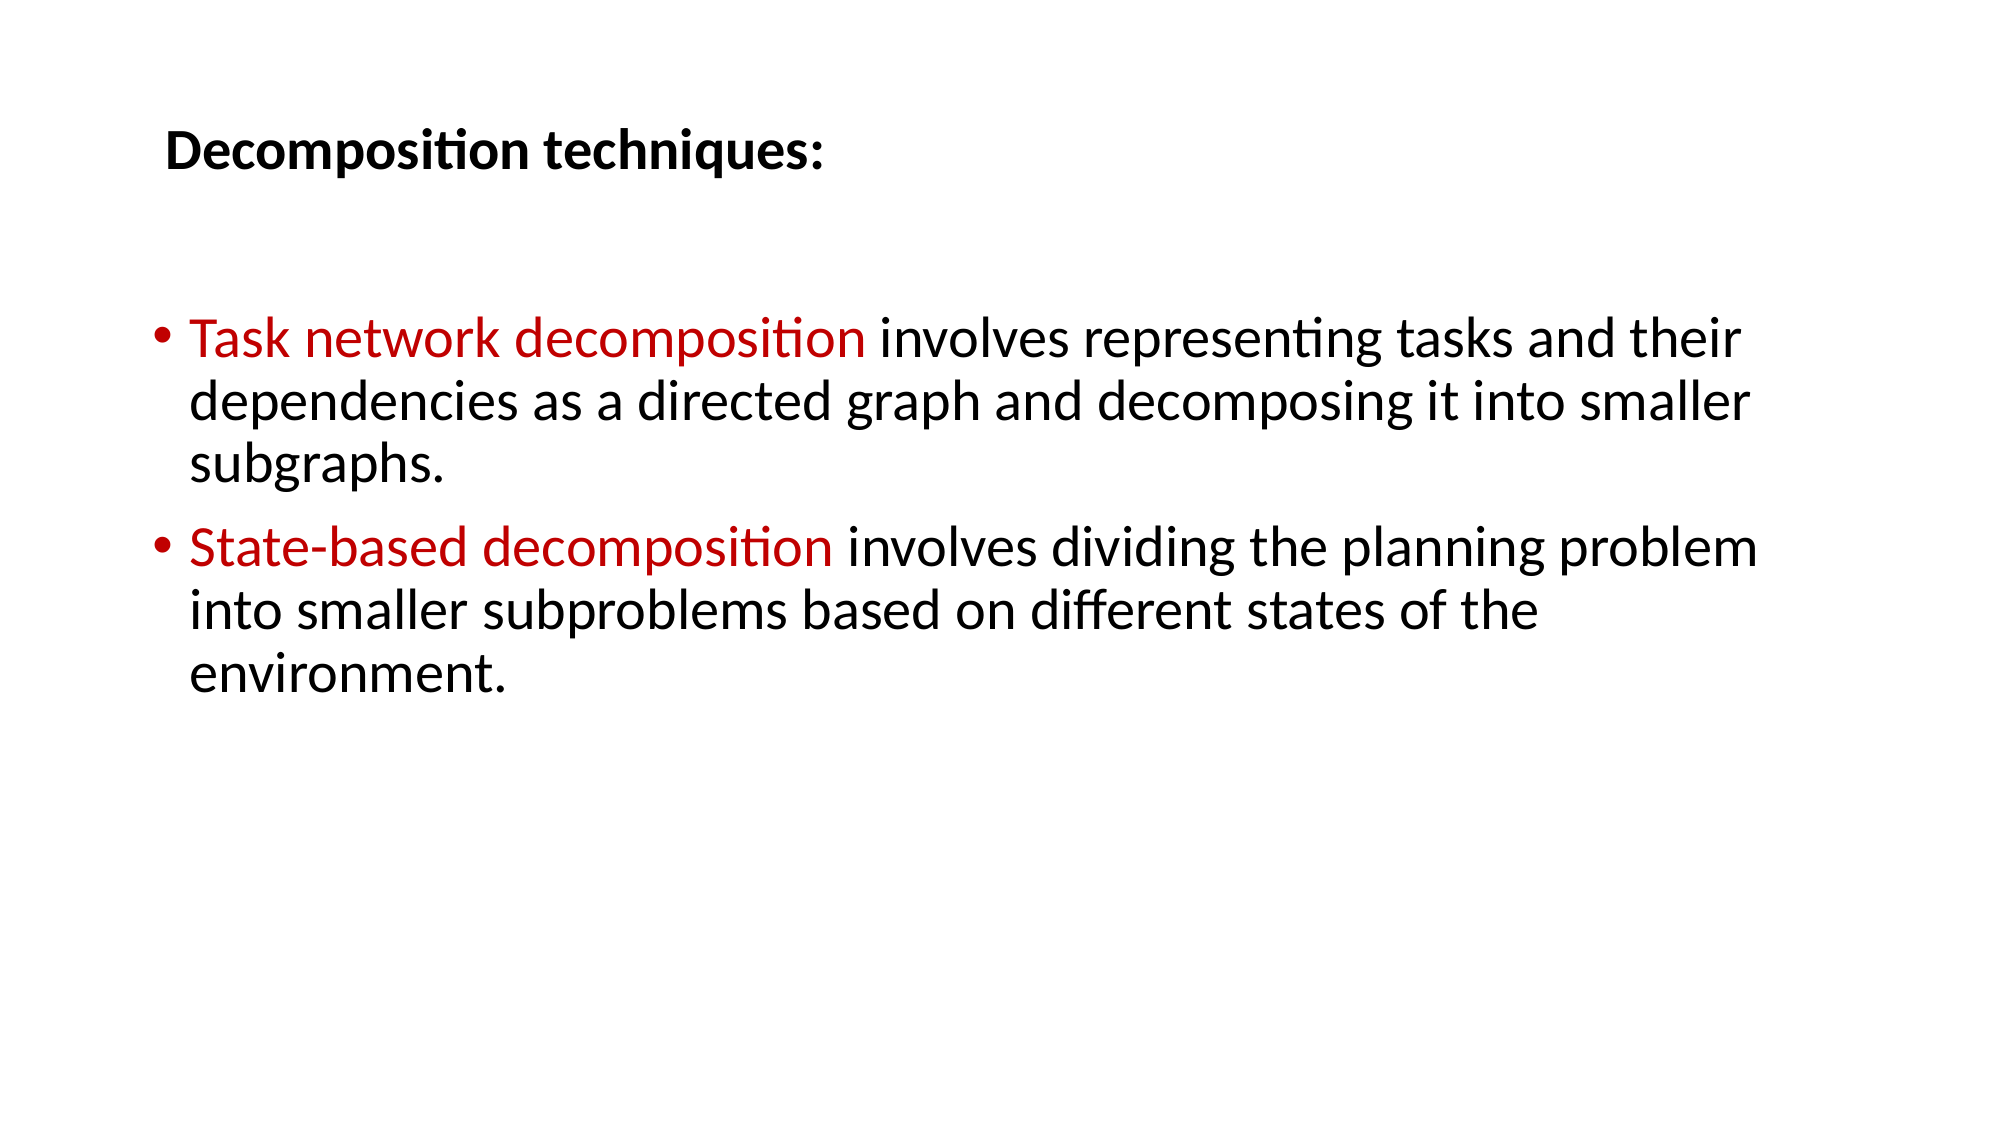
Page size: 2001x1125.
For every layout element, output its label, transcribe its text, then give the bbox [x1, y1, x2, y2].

title Decomposition techniques: [137, 59, 1863, 278]
list Task network decomposition involves representing tasks and their dependencies as a directed graph and decomposing it into smaller subgraphs. State-based decomposition involves dividing the planning problem into smaller subproblems based on different states of the environment. [137, 299, 1863, 1014]
